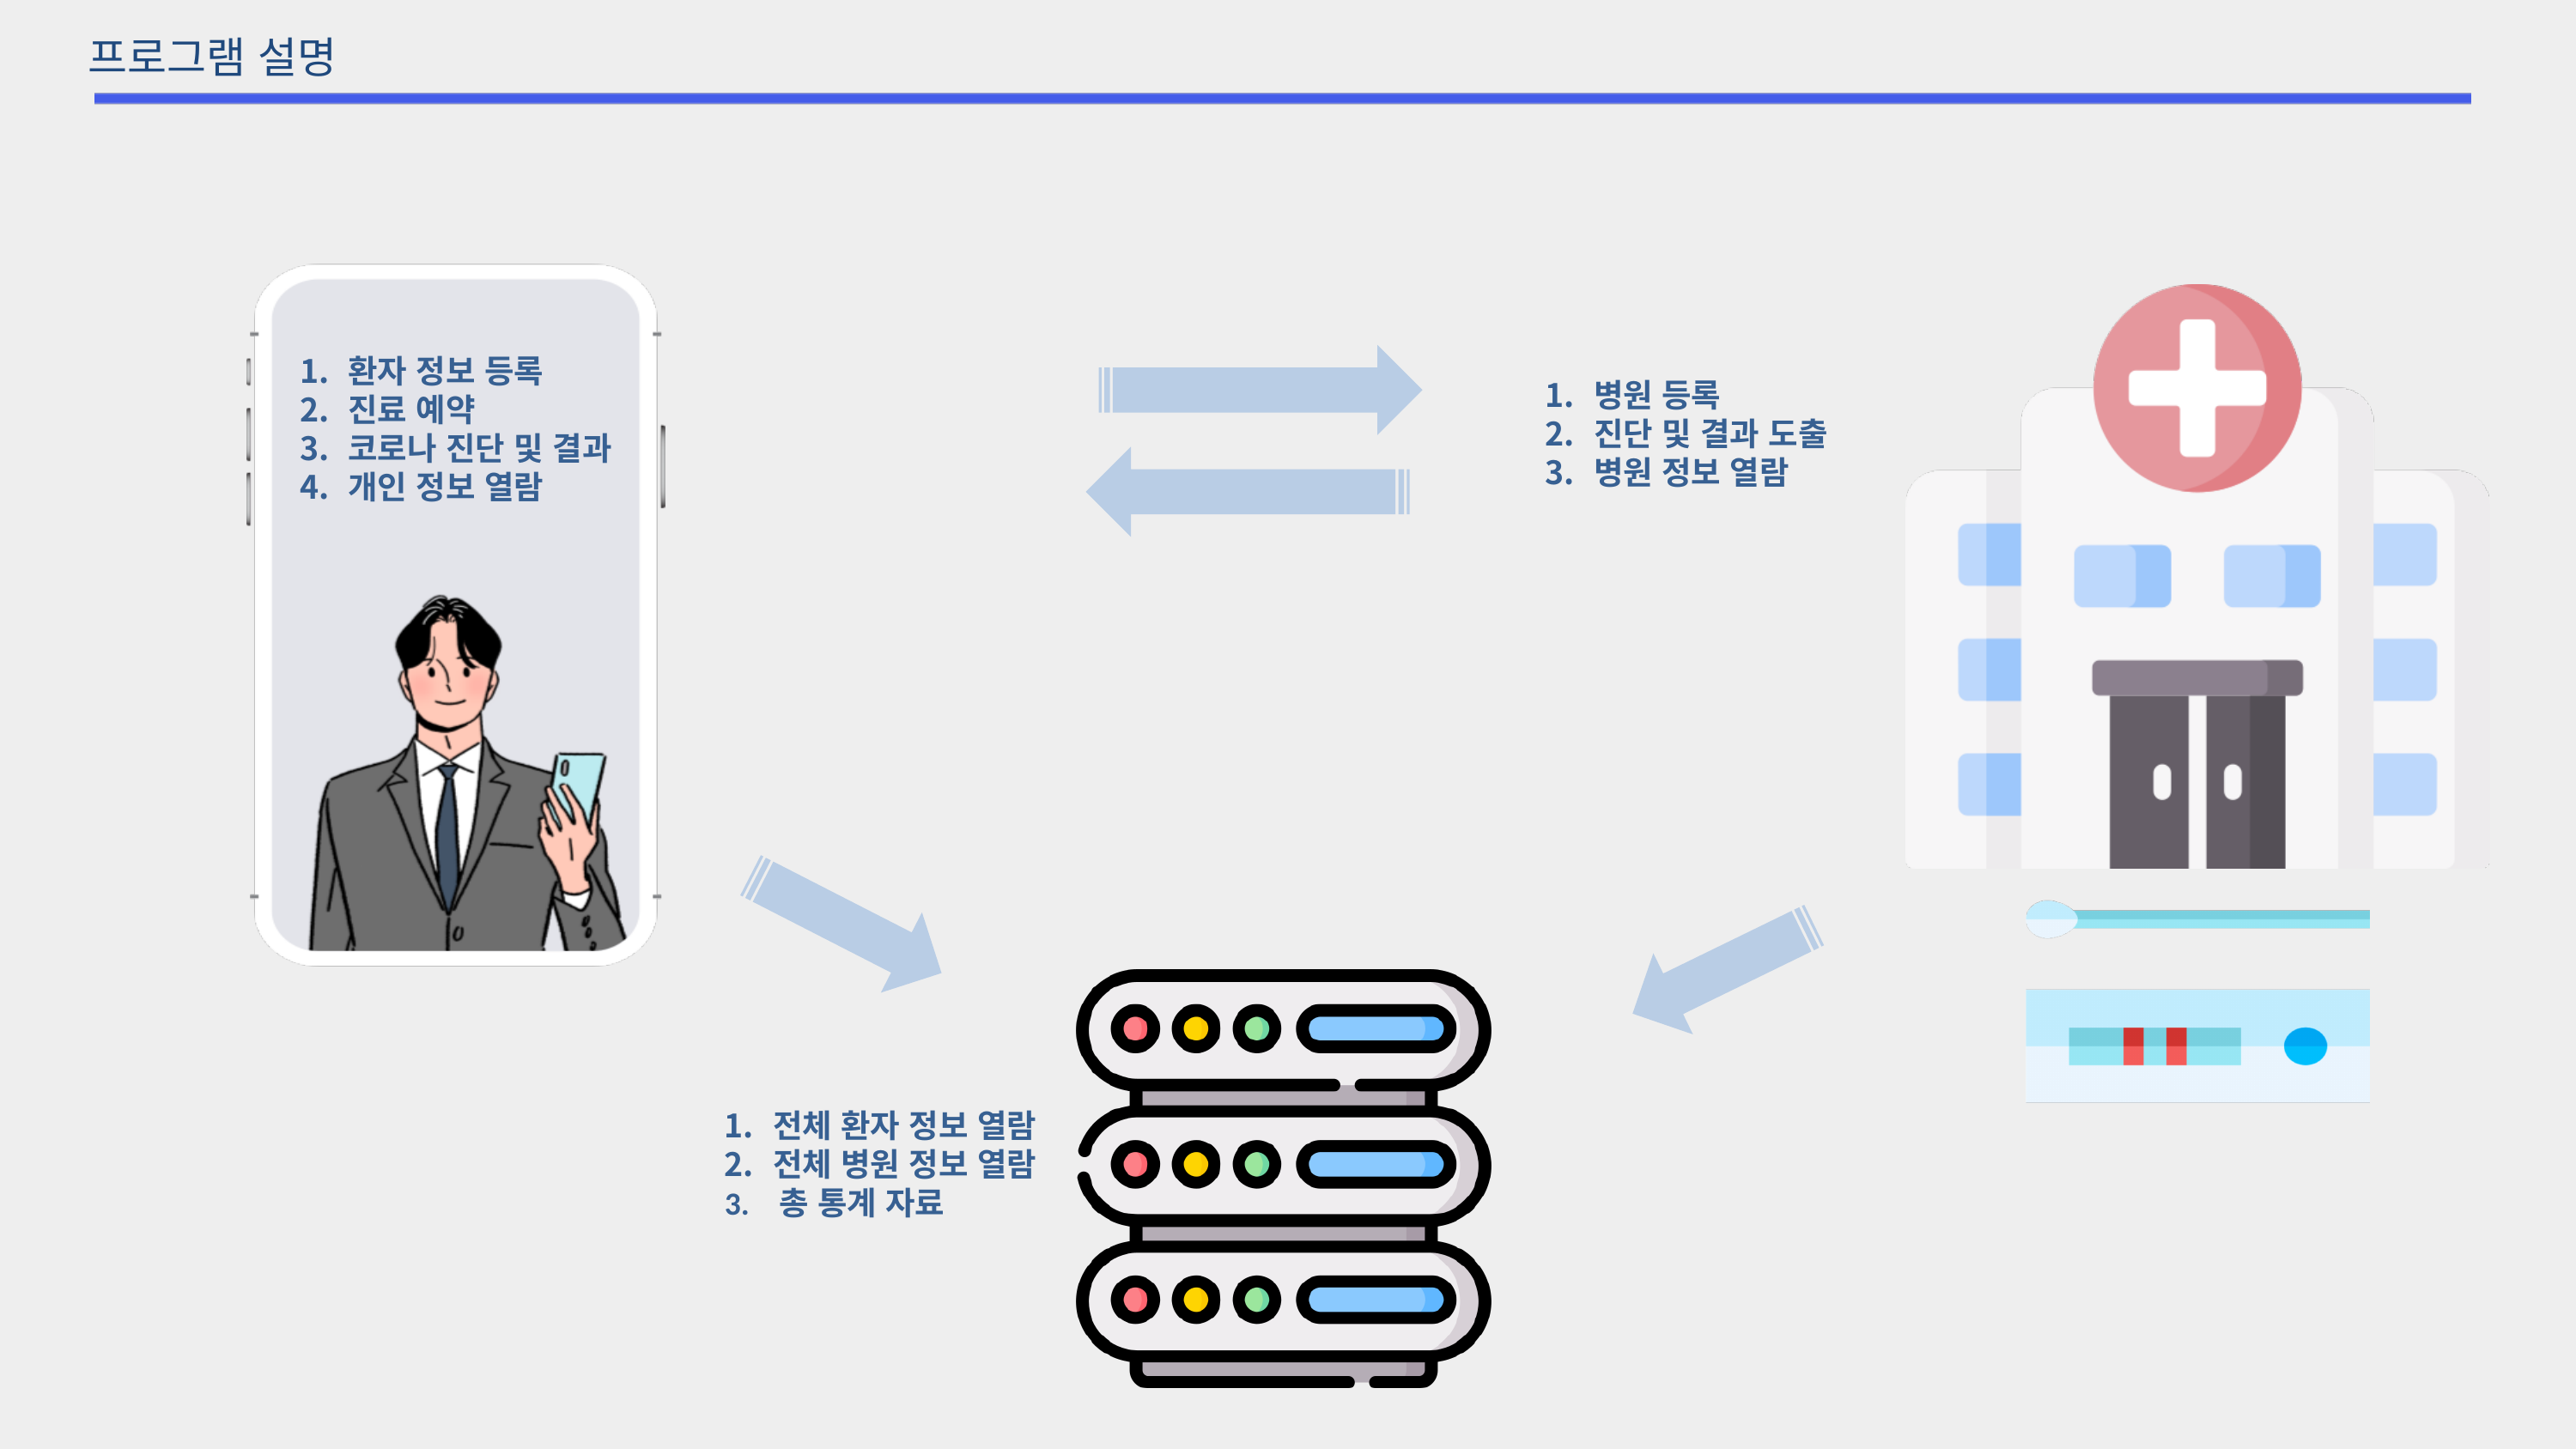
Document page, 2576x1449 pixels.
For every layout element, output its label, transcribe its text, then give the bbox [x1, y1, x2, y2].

text_box 전체 환자 정보 열람 전체 병원 정보 열람 3. 총 통계 자료 [711, 1099, 1069, 1228]
text_box [738, 853, 944, 995]
picture [1905, 283, 2490, 1173]
text_box [1631, 903, 1826, 1036]
text_box 프로그램 설명 [75, 23, 388, 88]
text_box [1097, 343, 1425, 437]
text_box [94, 78, 2471, 119]
text_box 병원 등록 진단 및 결과 도출 병원 정보 열람 [1533, 368, 1901, 537]
text_box [1084, 445, 1412, 539]
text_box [246, 261, 666, 970]
text_box 환자 정보 등록 진료 예약 코로나 진단 및 결과 개인 정보 열람 [669, 344, 674, 512]
picture [1073, 968, 1493, 1388]
